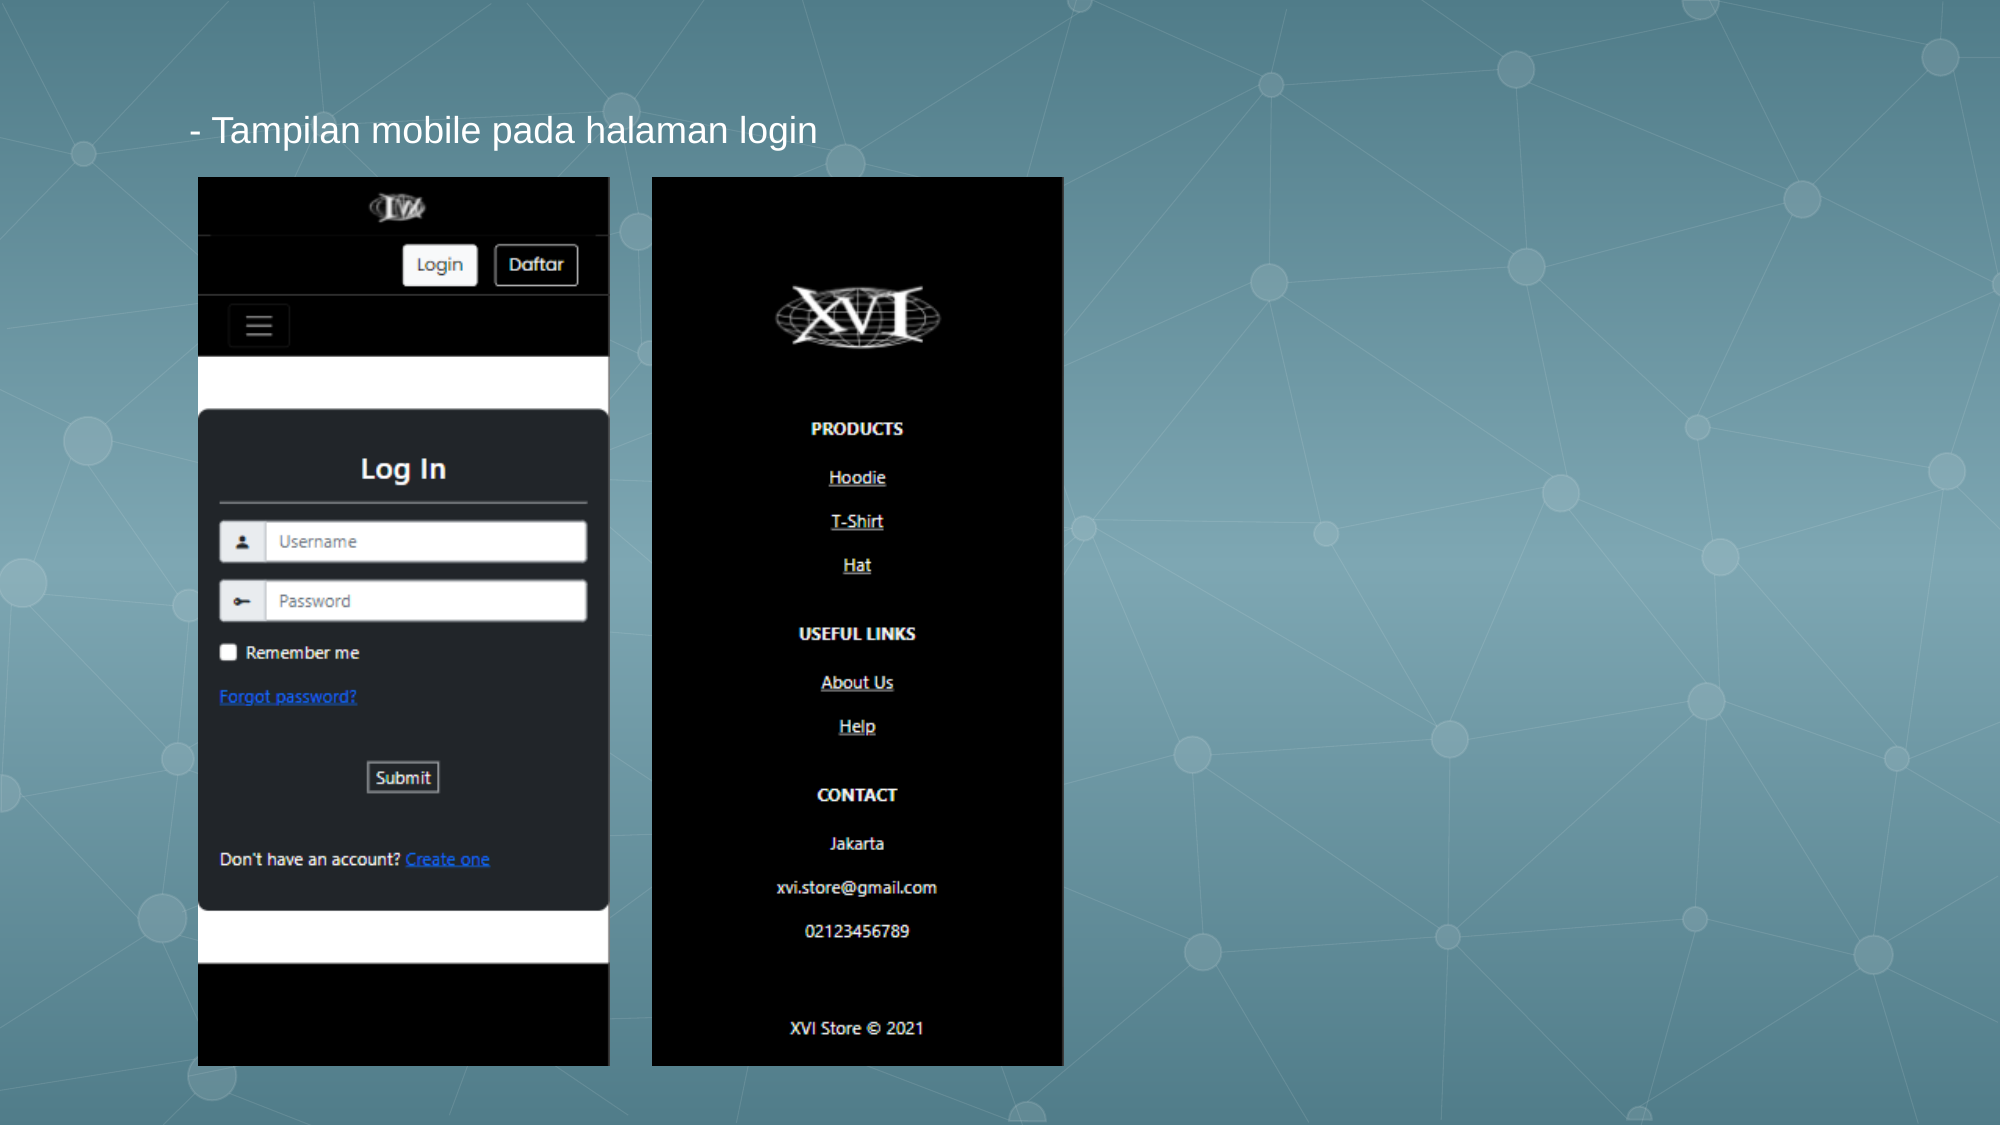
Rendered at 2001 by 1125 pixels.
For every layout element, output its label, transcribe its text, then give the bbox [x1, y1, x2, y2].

text_box - Tampilan mobile pada halaman login [174, 99, 833, 159]
picture [198, 177, 610, 1066]
picture [652, 177, 1064, 1066]
